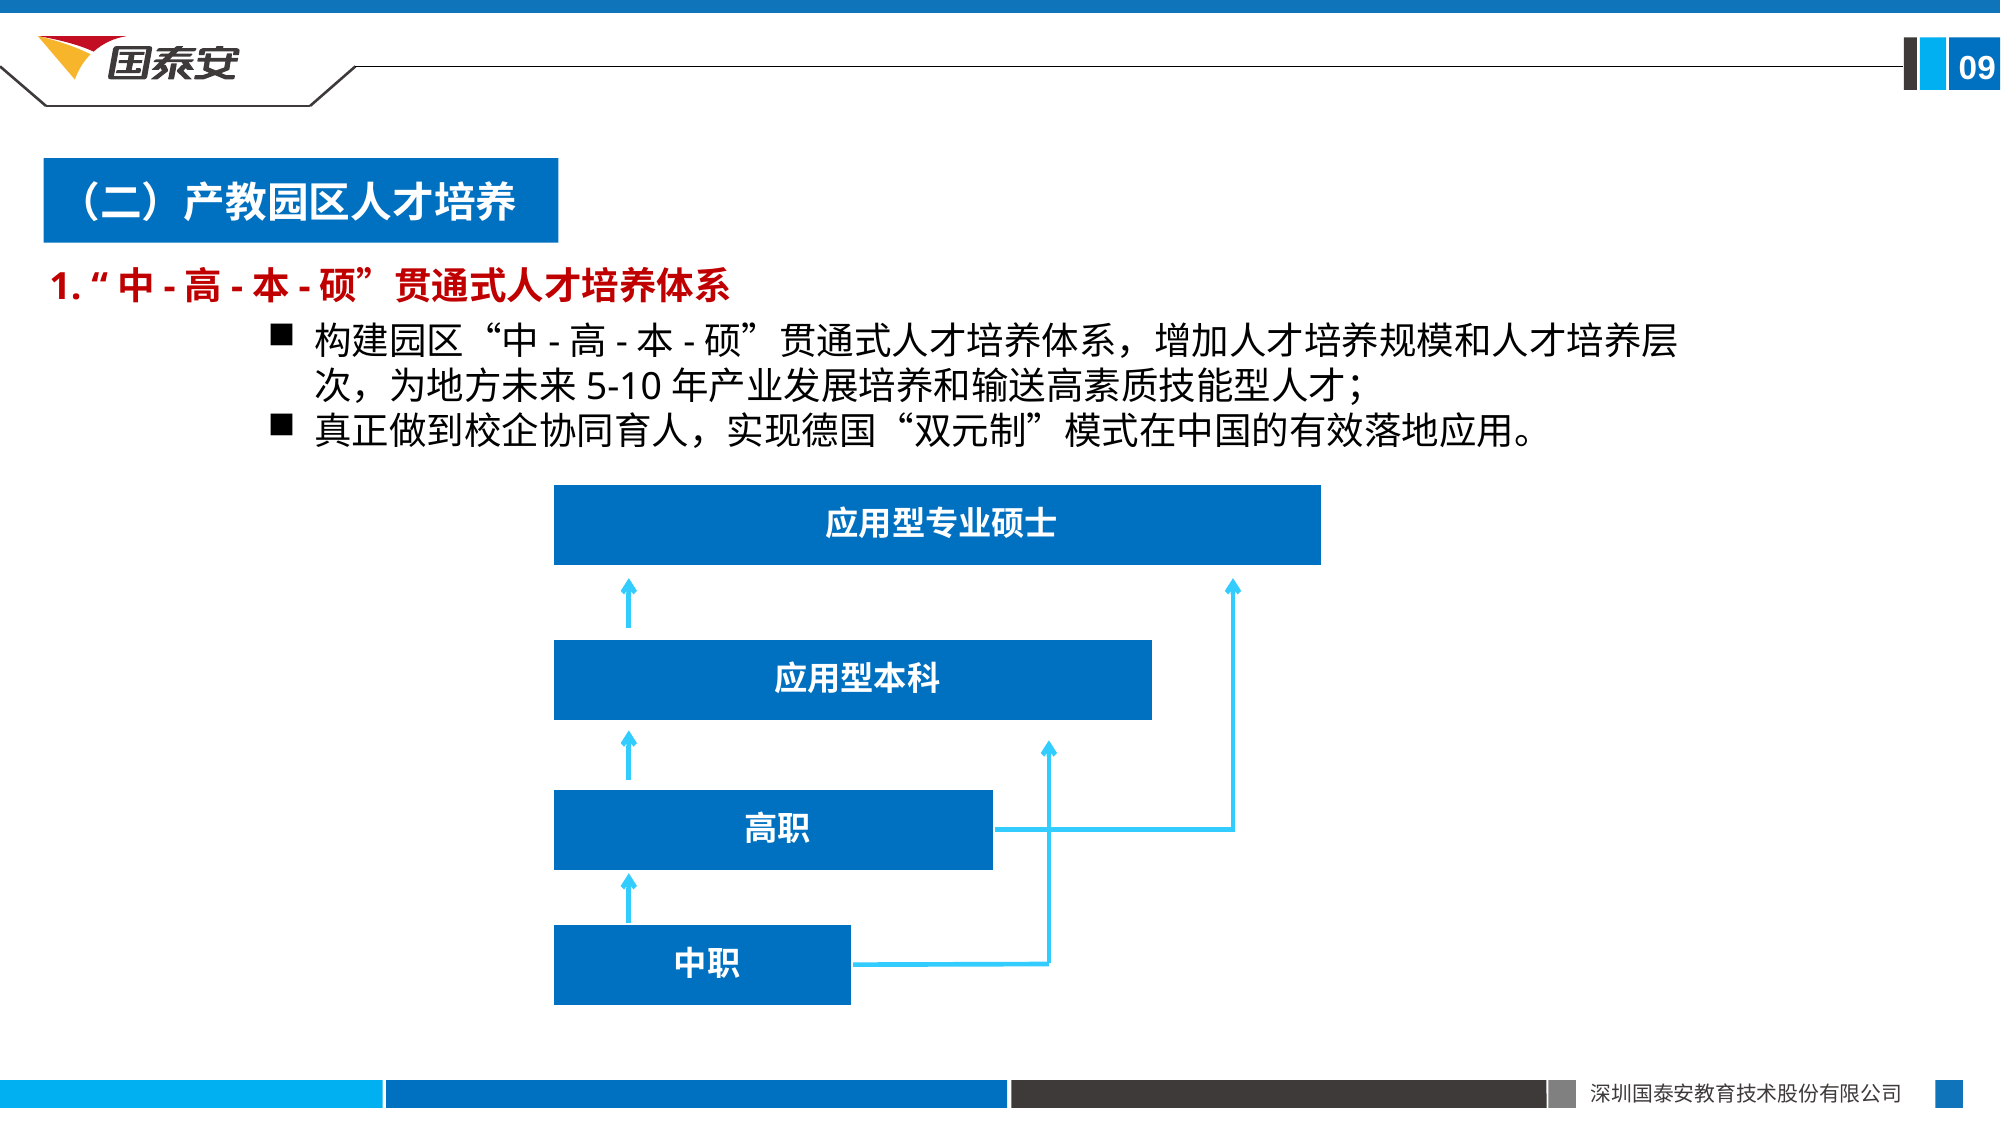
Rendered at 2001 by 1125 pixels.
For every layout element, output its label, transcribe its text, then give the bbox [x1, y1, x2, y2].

text_box （二）产教园区人才培养 [43, 158, 559, 243]
text_box 高职 [552, 787, 996, 872]
text_box 09 [1944, 38, 2000, 94]
text_box 应用型本科 [551, 637, 1155, 722]
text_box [0, 66, 1904, 106]
text_box 应用型专业硕士 [552, 482, 1324, 568]
text_box 中职 [552, 922, 854, 1007]
text_box 构建园区“中-高-本-硕”贯通式人才培养体系，增加人才培养规模和人才培养层次，为地方未来5-10年产业发展培养和输送高素质技能型人才； 真正做到校企协同育人，实现德国“双元制”模式在中国的有效落地应用。 [252, 309, 1720, 460]
text_box 1. “中-高-本-硕”贯通式人才培养体系 [37, 256, 744, 313]
